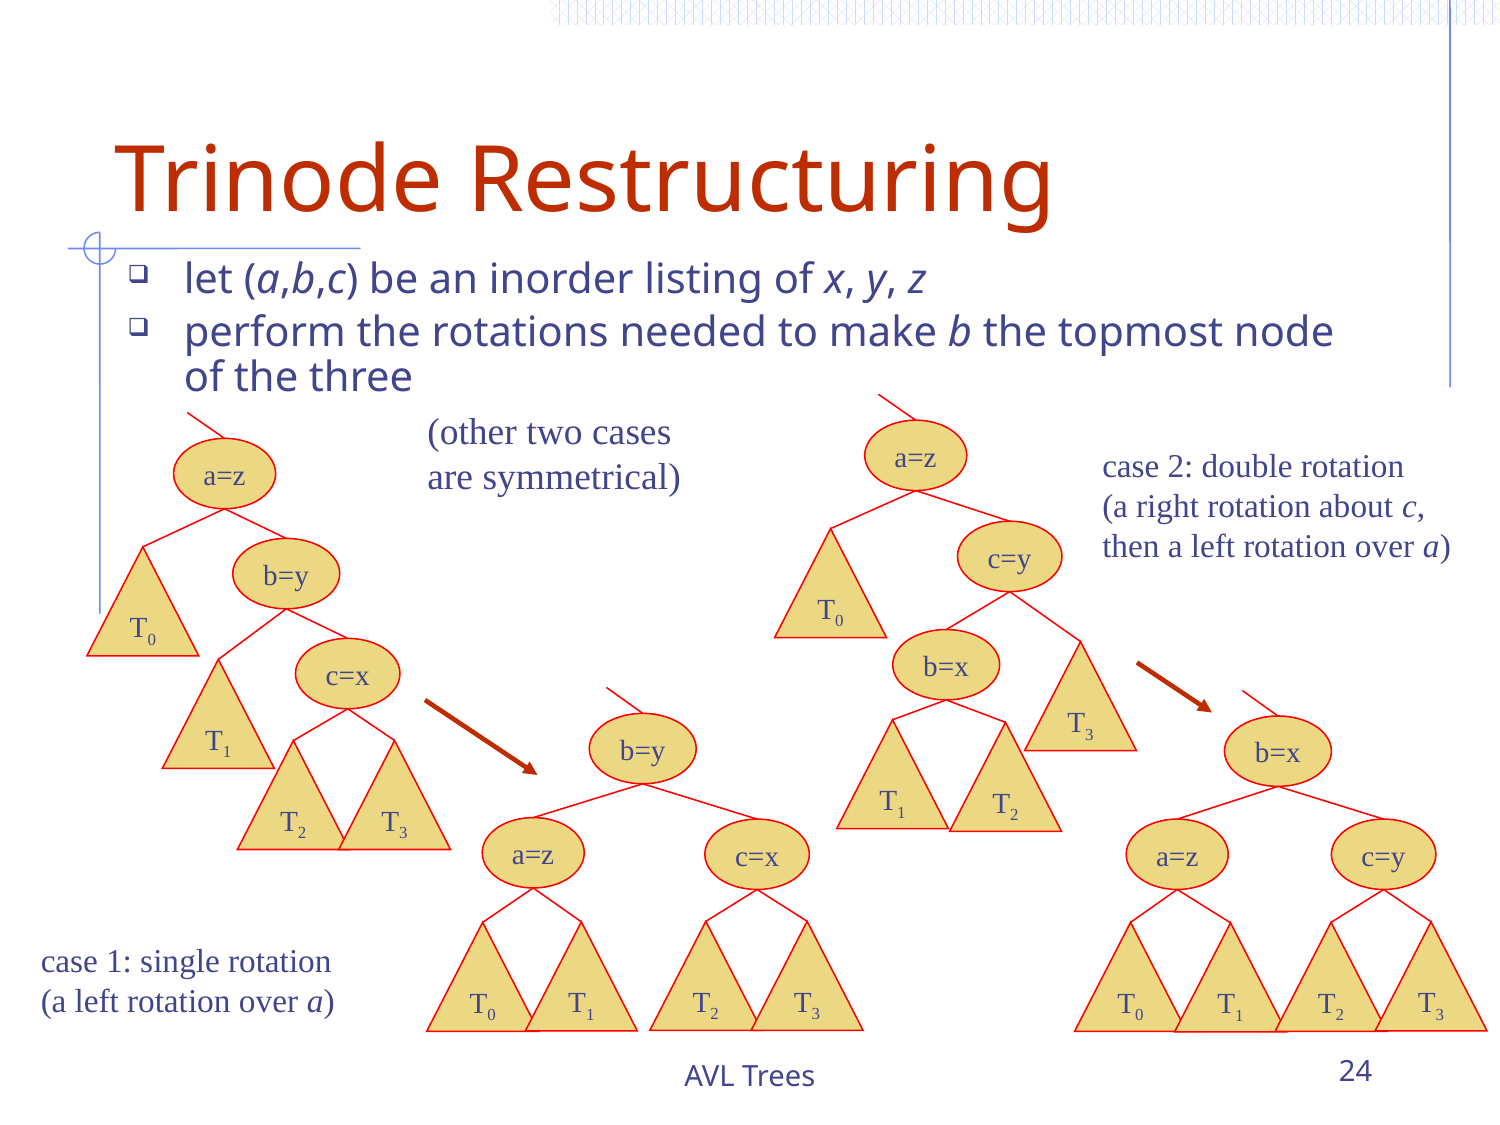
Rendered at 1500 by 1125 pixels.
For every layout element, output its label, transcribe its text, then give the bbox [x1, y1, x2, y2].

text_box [787, 393, 1124, 838]
text_box (other two cases are symmetrical) [412, 399, 725, 505]
text_box case 2: double rotation (a right rotation about c, then a left rotation over a) [1127, 436, 1500, 572]
list let (a,b,c) be an inorder listing of x, y, z perform the rotations needed to make b the topmost node of the three [112, 249, 1388, 438]
text_box case 1: single rotation (a left rotation over a) [26, 932, 350, 1027]
footer AVL Trees [512, 1024, 988, 1101]
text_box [439, 687, 851, 1038]
slide_number 24 [1074, 1033, 1388, 1101]
title Trinode Restructuring [99, 50, 1375, 238]
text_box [1087, 690, 1475, 1039]
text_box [99, 412, 438, 856]
